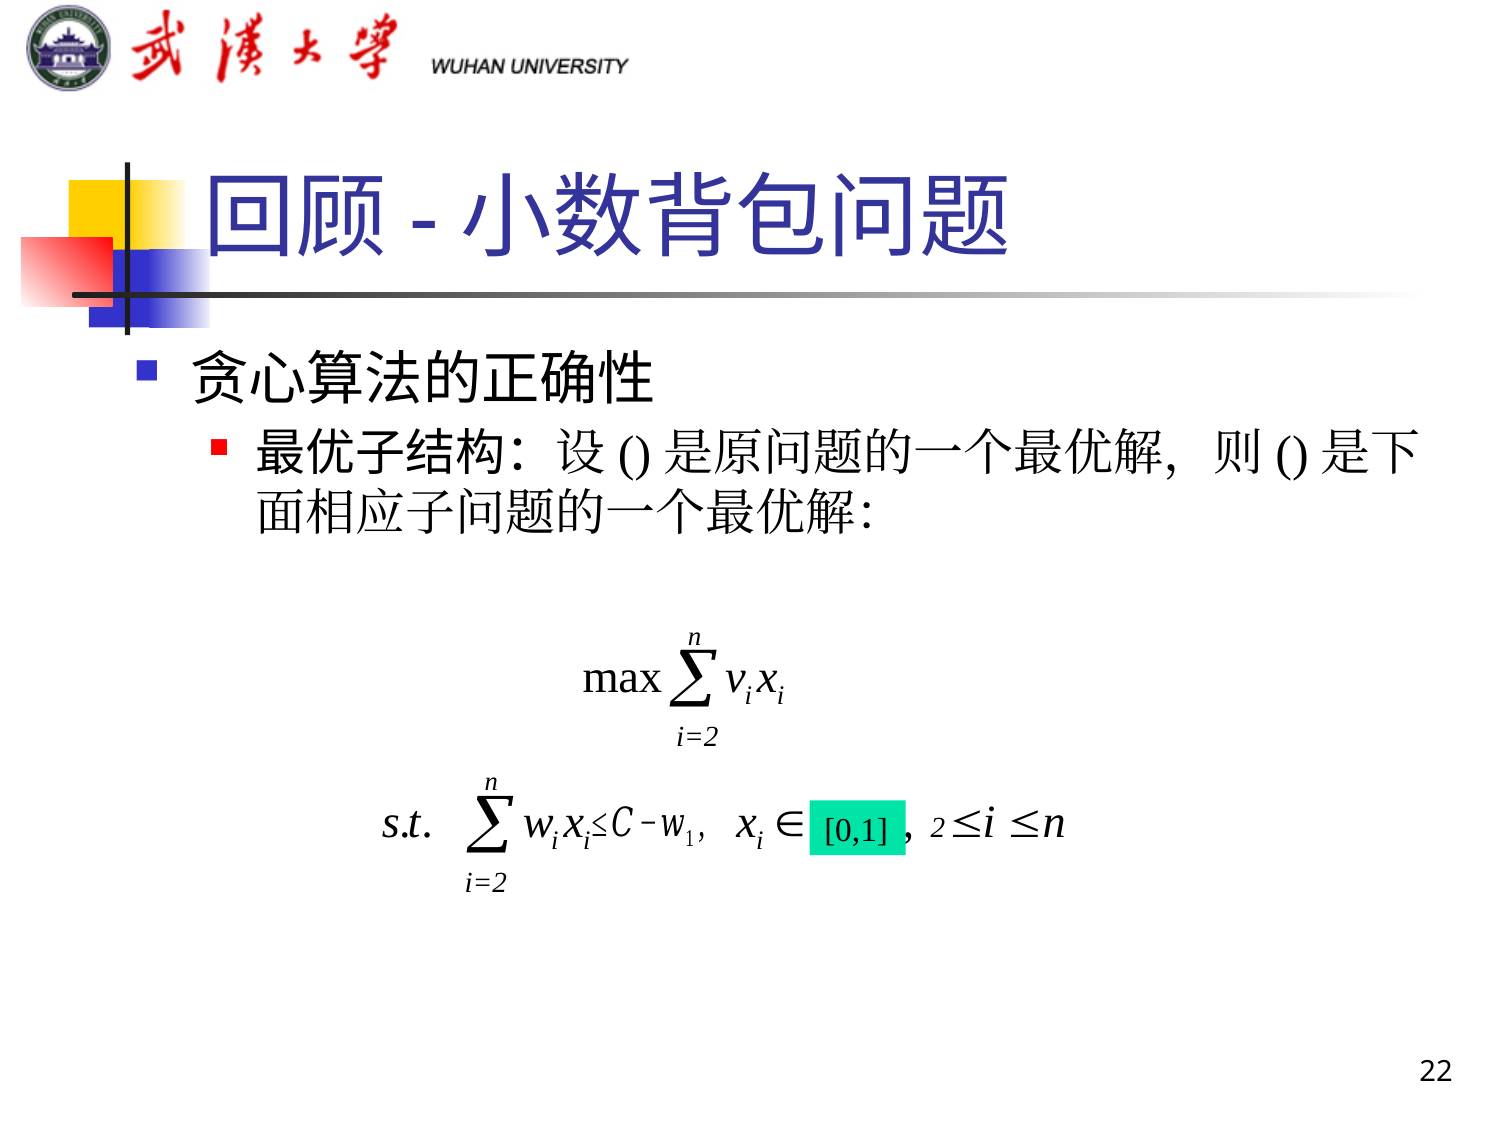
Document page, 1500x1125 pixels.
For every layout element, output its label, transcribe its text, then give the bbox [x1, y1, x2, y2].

picture [0, 0, 643, 93]
slide_number 22 [1155, 1024, 1468, 1100]
title 回顾-小数背包问题 [188, 35, 1468, 275]
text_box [373, 614, 1076, 907]
